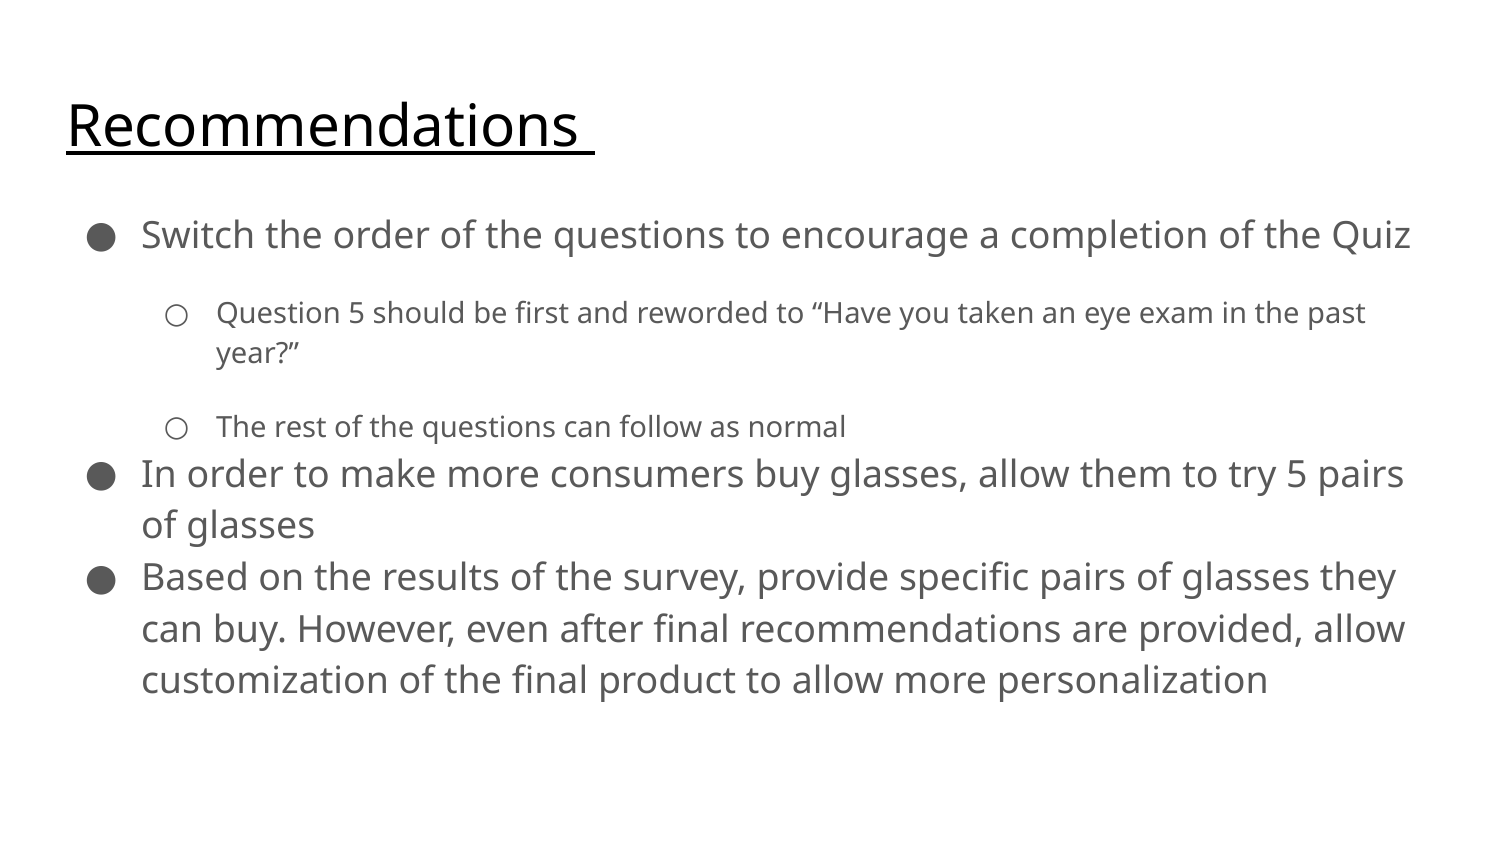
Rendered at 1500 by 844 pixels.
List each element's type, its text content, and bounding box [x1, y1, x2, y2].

list Switch the order of the questions to encourage a completion of the Quiz Question 5 should be first and reworded to “Have you taken an eye exam in the past year?” The rest of the questions can follow as normal In order to make more consumers buy glasses, allow them to try 5 pairs of glasses Based on the results of the survey, provide specific pairs of glasses they can buy. However, even after final recommendations are provided, allow customization of the final product to allow more personalization [51, 189, 1449, 750]
title Recommendations [51, 72, 1449, 167]
